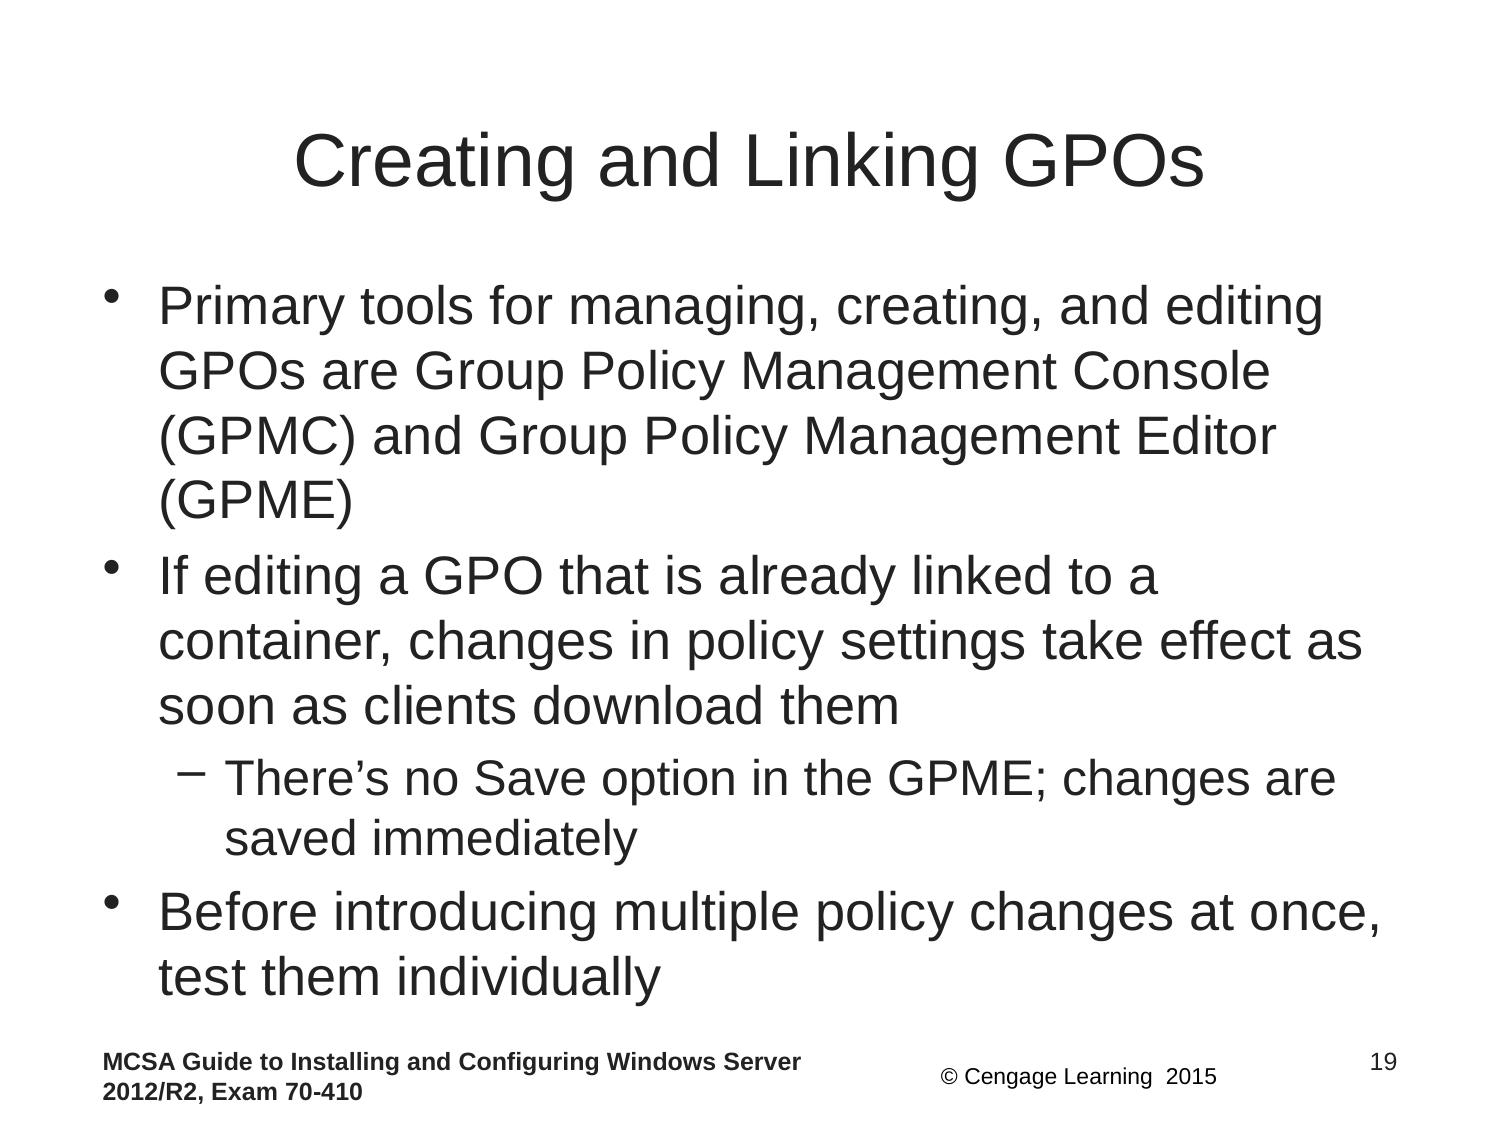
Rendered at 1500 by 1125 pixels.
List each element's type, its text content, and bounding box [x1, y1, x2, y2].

slide_number 19 [1250, 1037, 1413, 1100]
footer MCSA Guide to Installing and Configuring Windows Server 2012/R2, Exam 70-410 [87, 1037, 875, 1100]
title Creating and Linking GPOs [87, 62, 1413, 250]
list Primary tools for managing, creating, and editing GPOs are Group Policy Management Console (GPMC) and Group Policy Management Editor (GPME) If editing a GPO that is already linked to a container, changes in policy settings take effect as soon as clients download them There’s no Save option in the GPME; changes are saved immediately Before introducing multiple policy changes at once, test them individually [87, 262, 1413, 1013]
